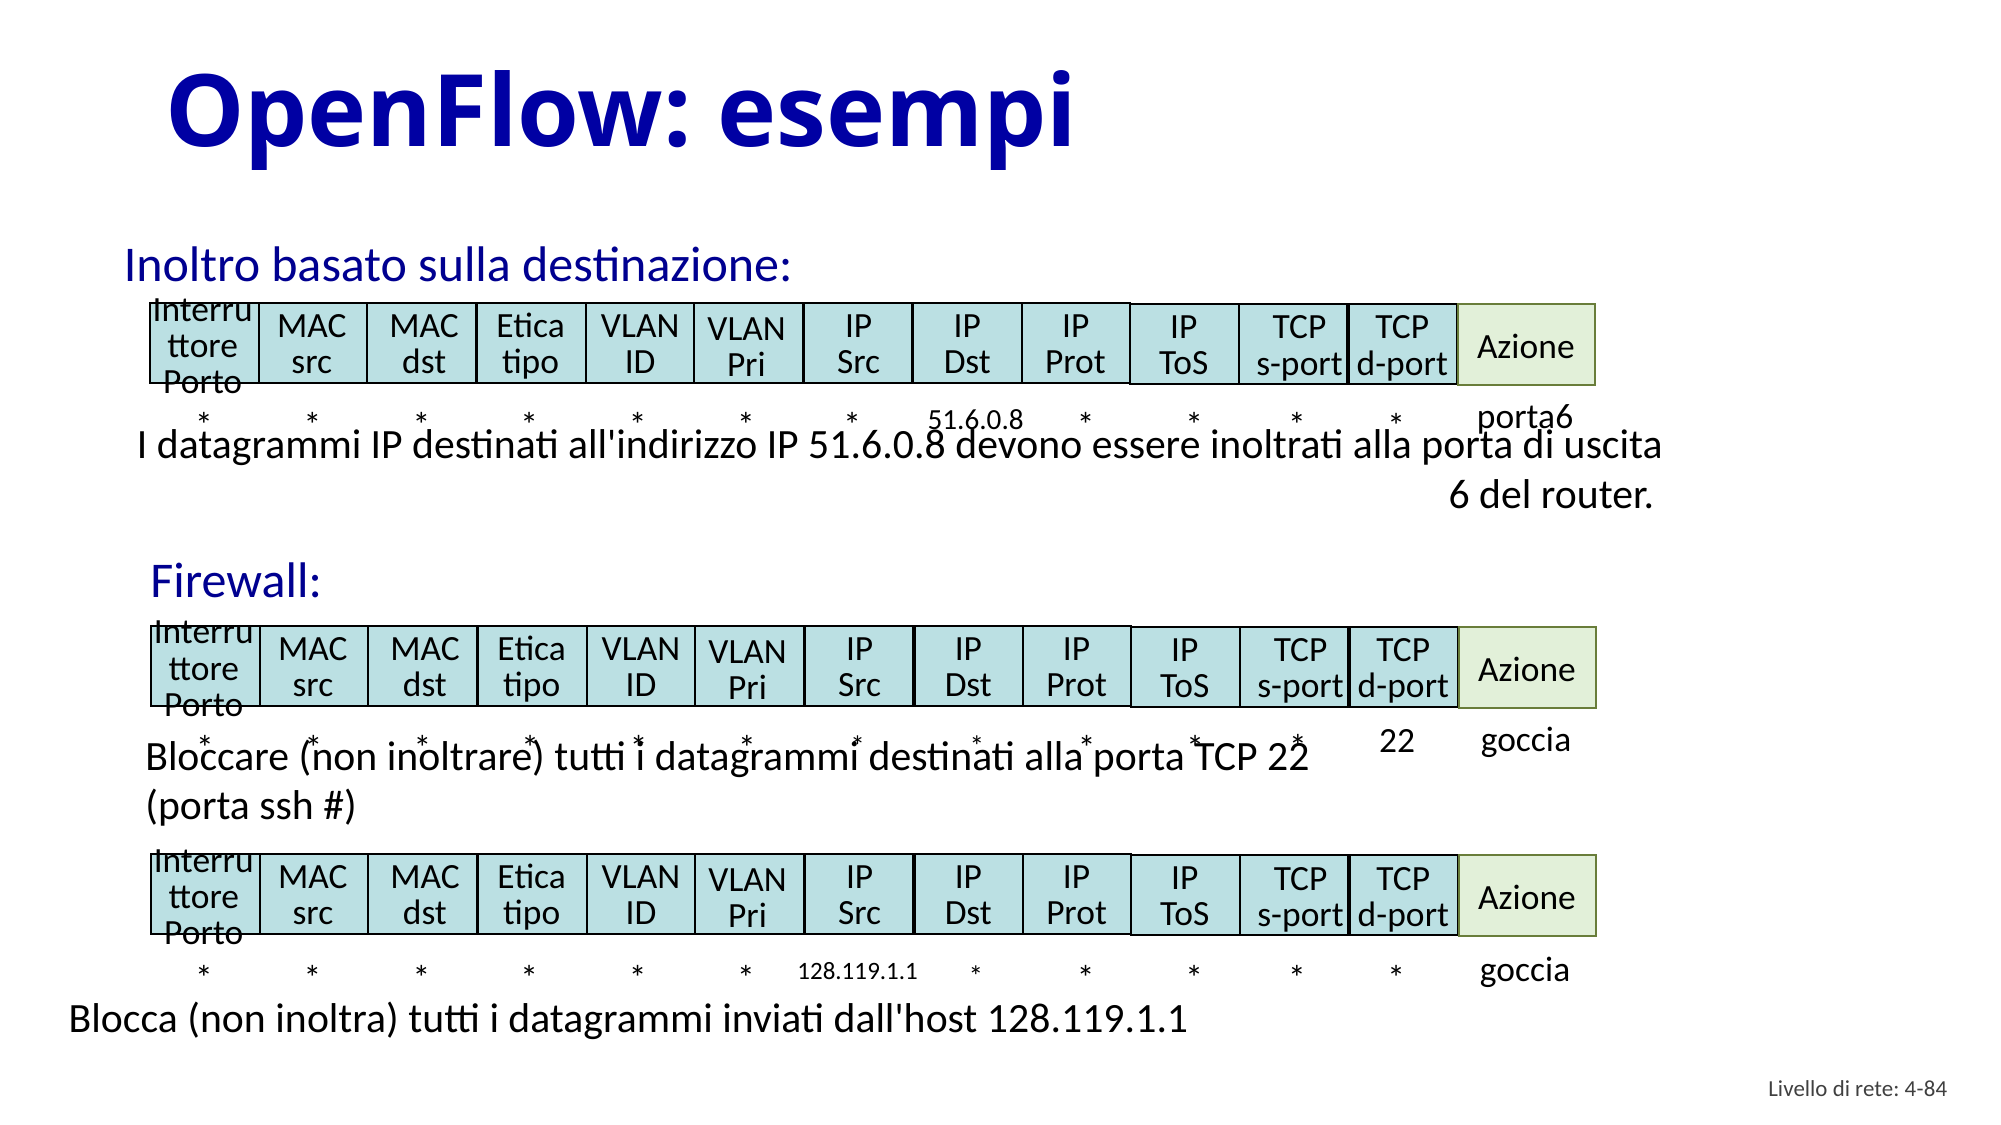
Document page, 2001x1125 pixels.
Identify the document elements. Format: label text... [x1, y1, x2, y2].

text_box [149, 546, 1597, 773]
text_box Bloccare (non inoltrare) tutti i datagrammi destinati alla porta TCP 22 (porta ssh #) [145, 728, 1422, 829]
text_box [147, 230, 1596, 451]
text_box Blocca (non inoltra) tutti i datagrammi inviati dall'host 128.119.1.1 [29, 990, 1190, 1041]
slide_number Livello di rete: 4- 83 [1512, 1056, 1963, 1117]
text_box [149, 853, 1597, 1003]
text_box I datagrammi IP destinati all'indirizzo IP 51.6.0.8 devono essere inoltrati alla porta di uscita 6 del router. [130, 416, 1664, 517]
title OpenFlow: esempi [150, 40, 1875, 188]
